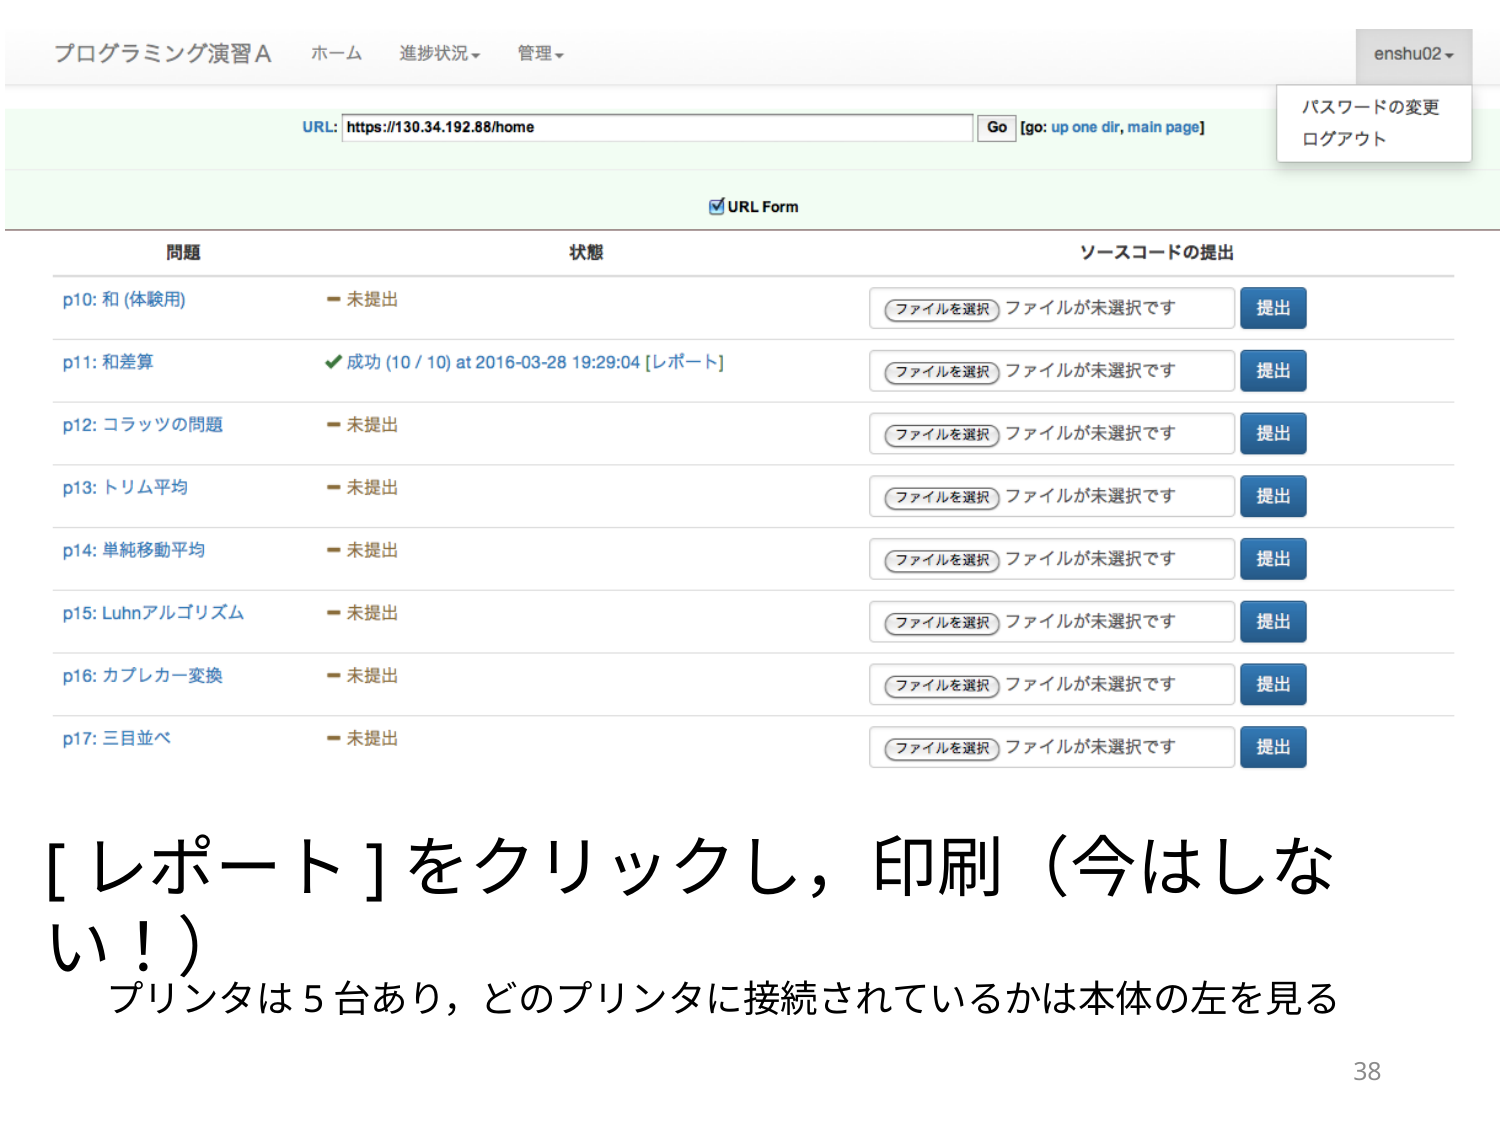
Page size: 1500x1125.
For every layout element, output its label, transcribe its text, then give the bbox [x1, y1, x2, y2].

text_box [レポート]をクリックし，印刷（今はしない！） [29, 817, 1500, 993]
picture [5, 29, 1500, 789]
slide_number 38 [1059, 1042, 1397, 1103]
text_box プリンタは5台あり，どのプリンタに接続されているかは本体の左を見る [91, 968, 1356, 1028]
